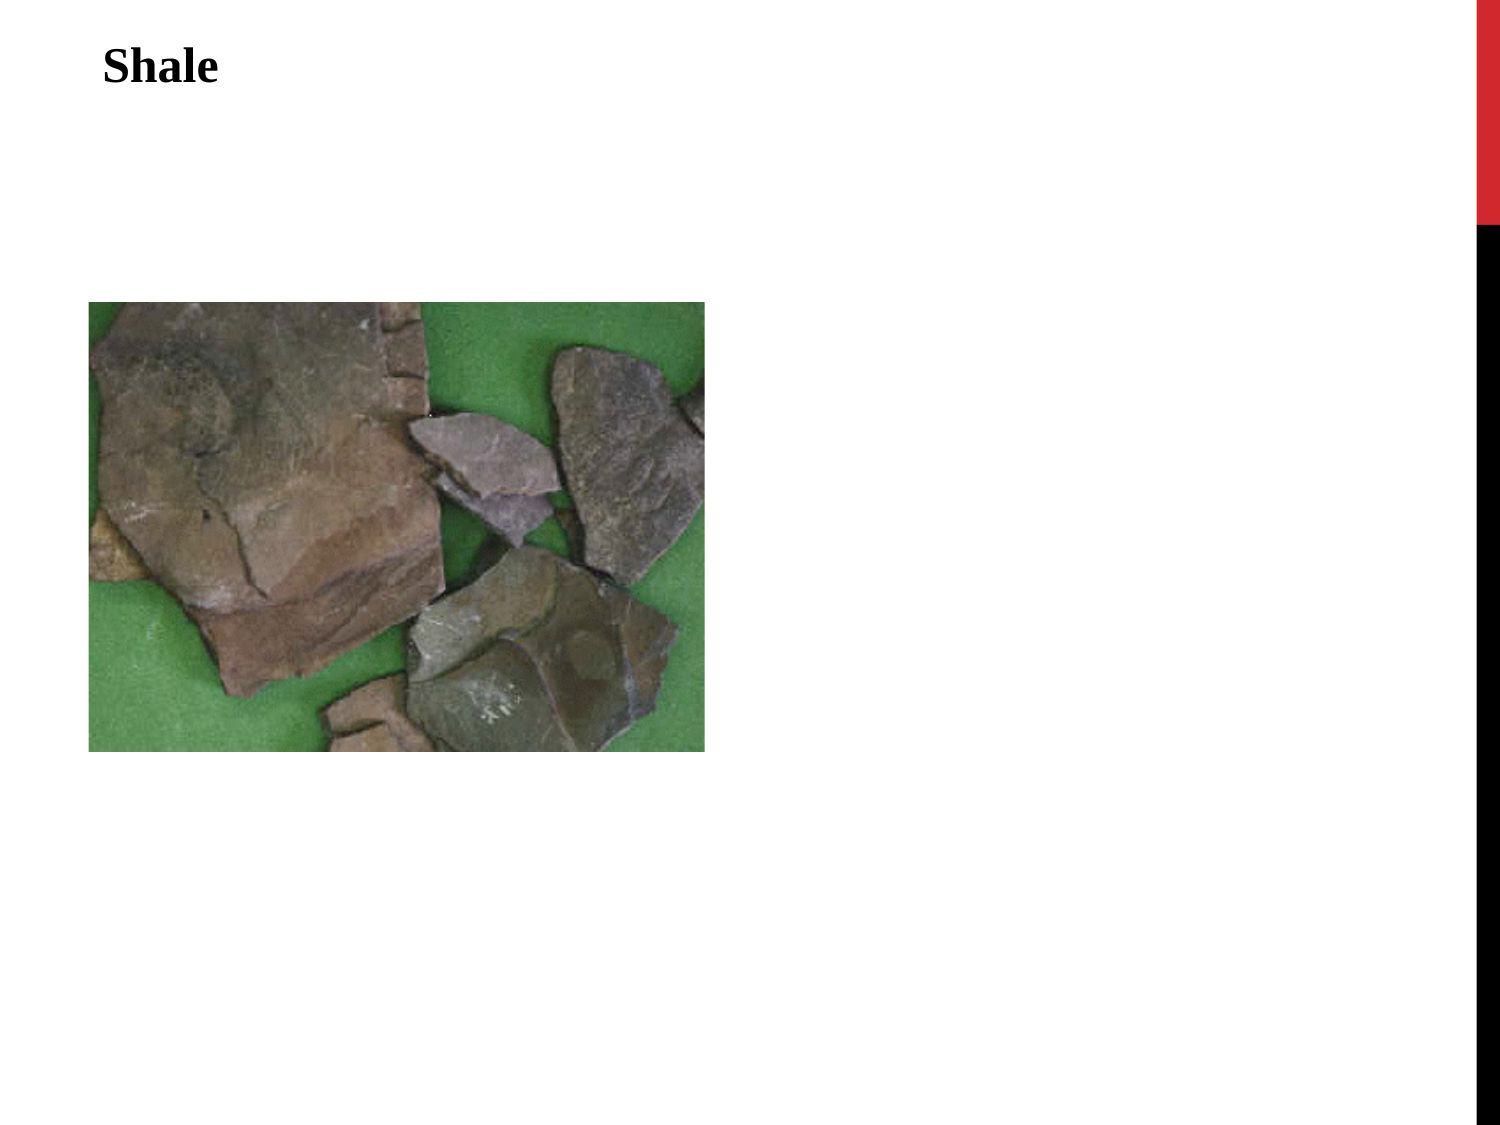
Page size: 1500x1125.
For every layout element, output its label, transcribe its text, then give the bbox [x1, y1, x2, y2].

picture [87, 302, 706, 753]
text_box Shale [87, 24, 338, 100]
